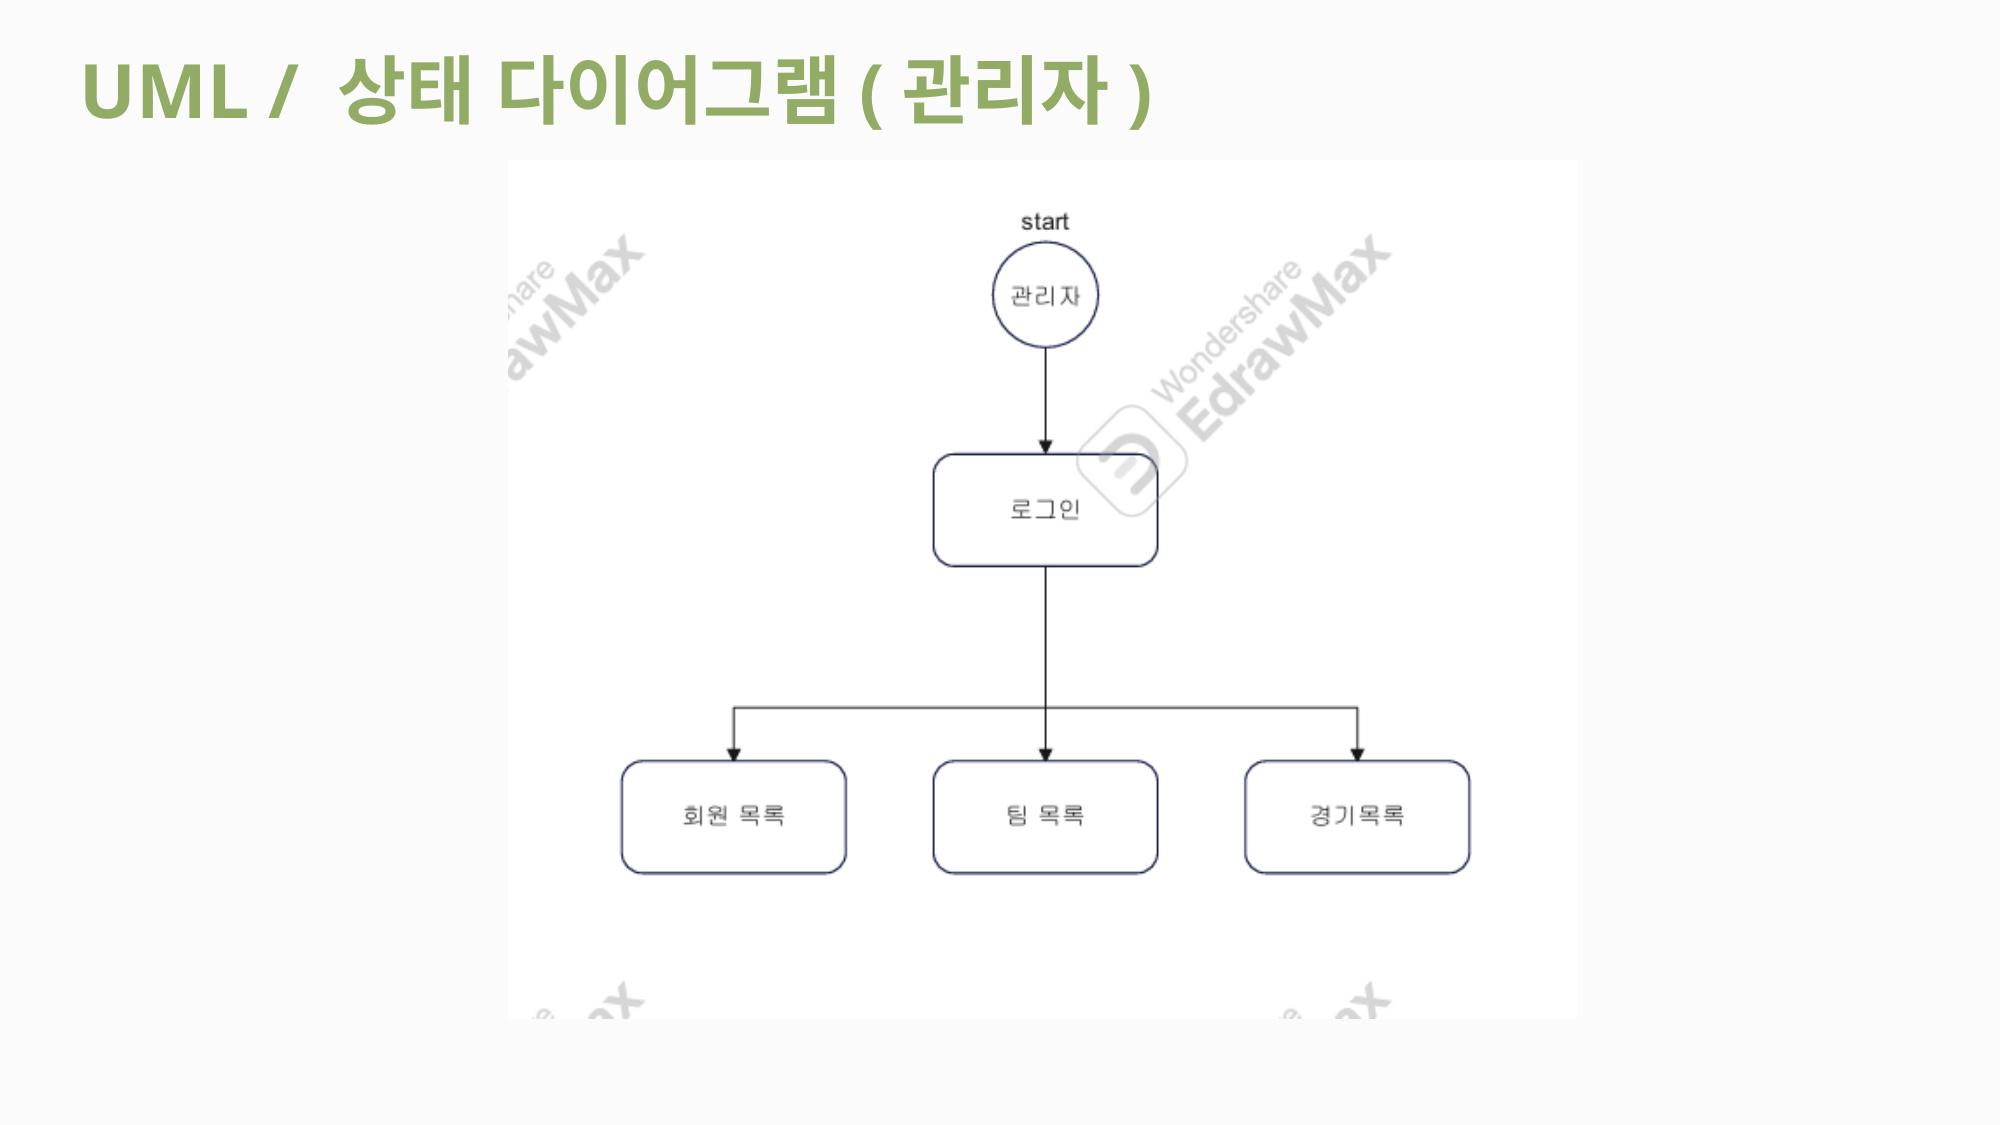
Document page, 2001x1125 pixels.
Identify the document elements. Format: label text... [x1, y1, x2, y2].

text_box UML / 상태 다이어그램(관리자) [64, 28, 1192, 161]
picture [507, 159, 1577, 1020]
